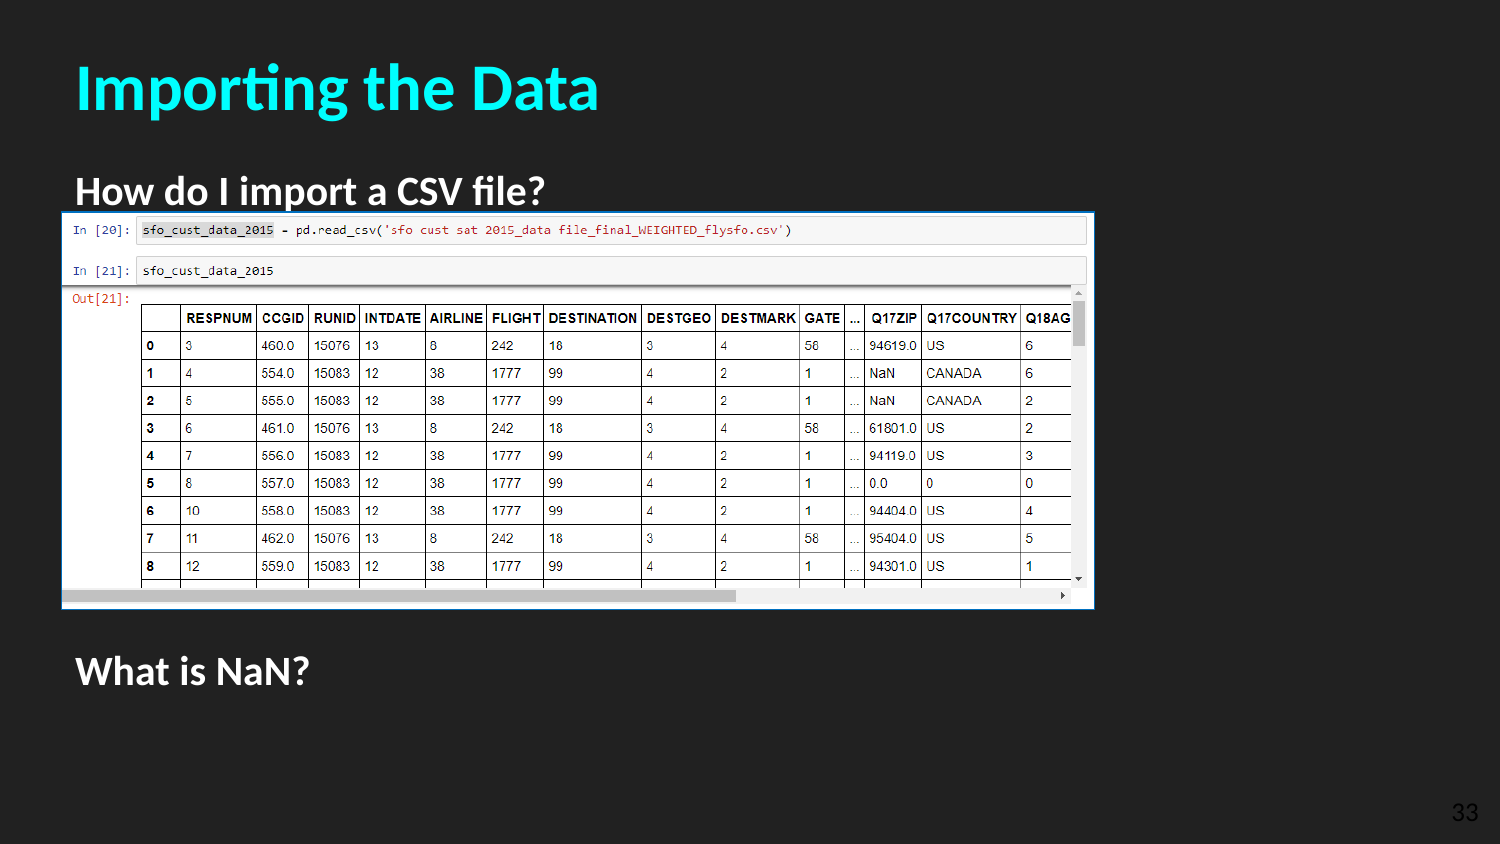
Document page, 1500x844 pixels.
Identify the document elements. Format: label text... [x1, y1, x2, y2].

list How do I import a CSV file? What is NaN? [75, 140, 1264, 632]
text_box Importing the Data [74, 36, 1477, 140]
picture [62, 212, 1094, 610]
slide_number ‹#› [1403, 779, 1494, 844]
